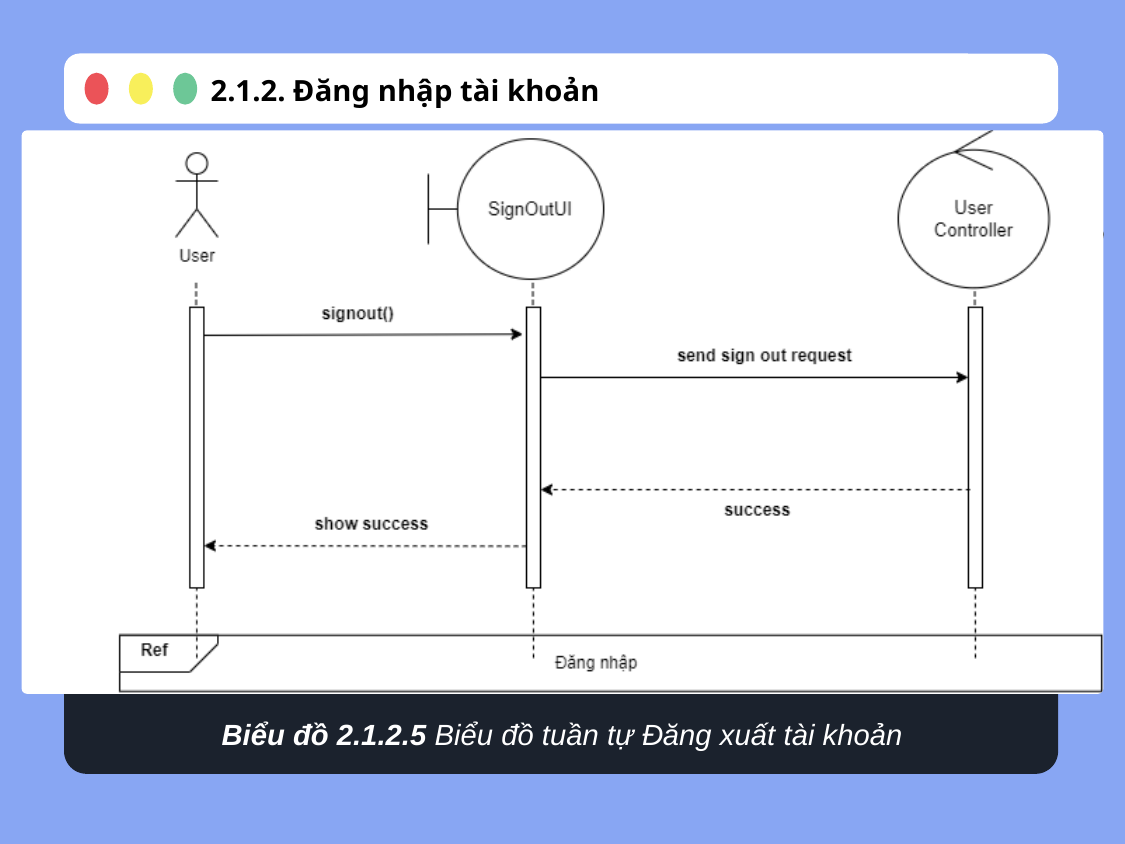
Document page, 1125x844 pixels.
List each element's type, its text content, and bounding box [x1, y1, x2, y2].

text_box 2.1.2. Đăng nhập tài khoản [195, 64, 1052, 115]
text_box Biểu đồ 2.1.2.5 Biểu đồ tuần tự Đăng xuất tài khoản [110, 708, 1015, 759]
picture [21, 130, 1104, 694]
